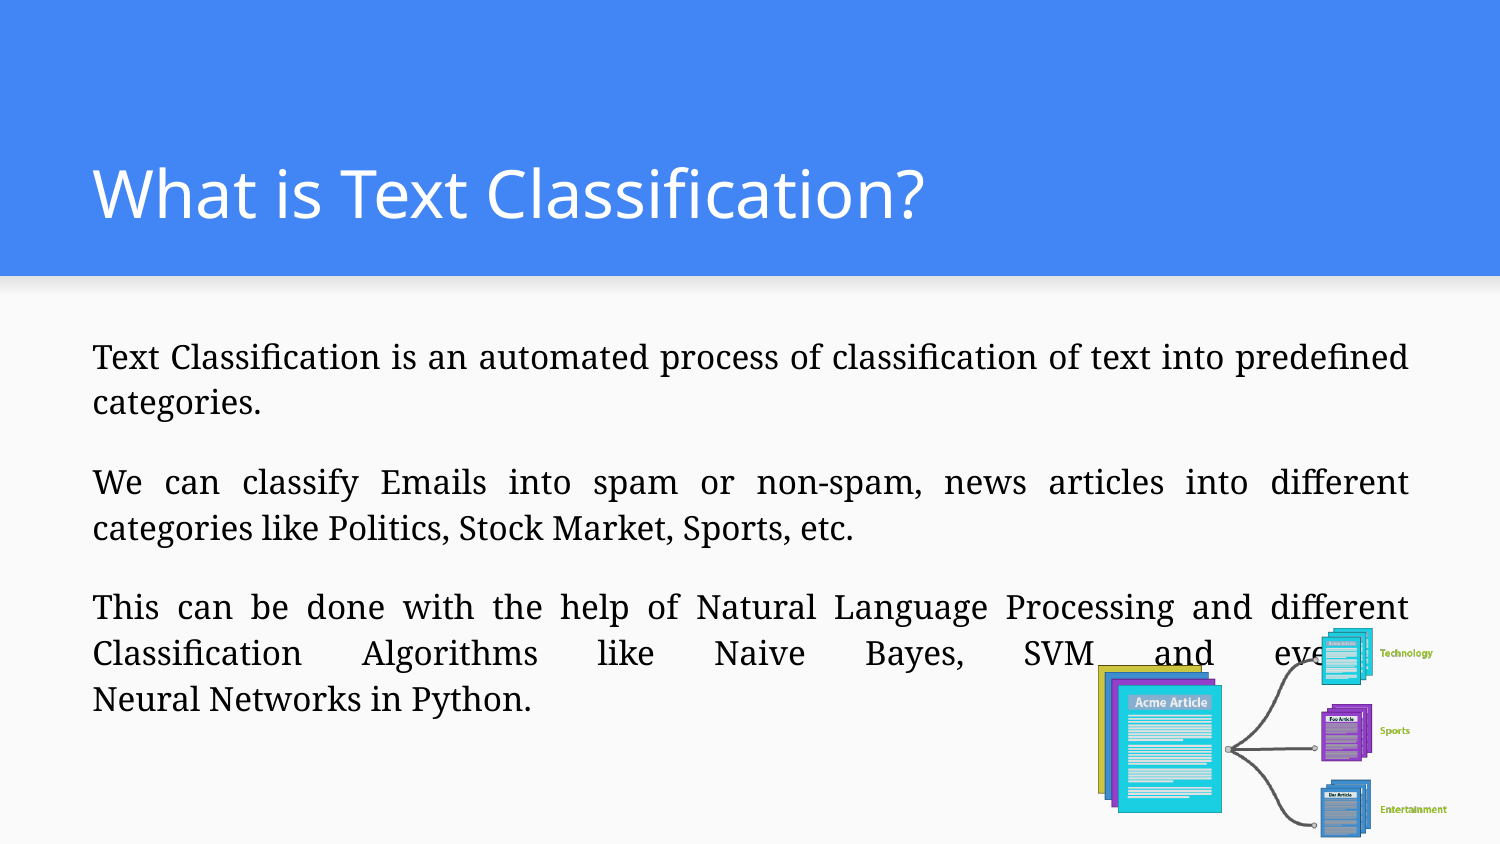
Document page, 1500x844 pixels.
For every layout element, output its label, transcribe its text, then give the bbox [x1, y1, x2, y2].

picture [1059, 623, 1487, 844]
list Text Classification is an automated process of classification of text into predefined categories. We can classify Emails into spam or non-spam, news articles into different categories like Politics, Stock Market, Sports, etc. This can be done with the help of Natural Language Processing and different Classification Algorithms like Naive Bayes, SVM and even Neural Networks in Python. [77, 314, 1427, 760]
title What is Text Classification? [77, 121, 1427, 248]
